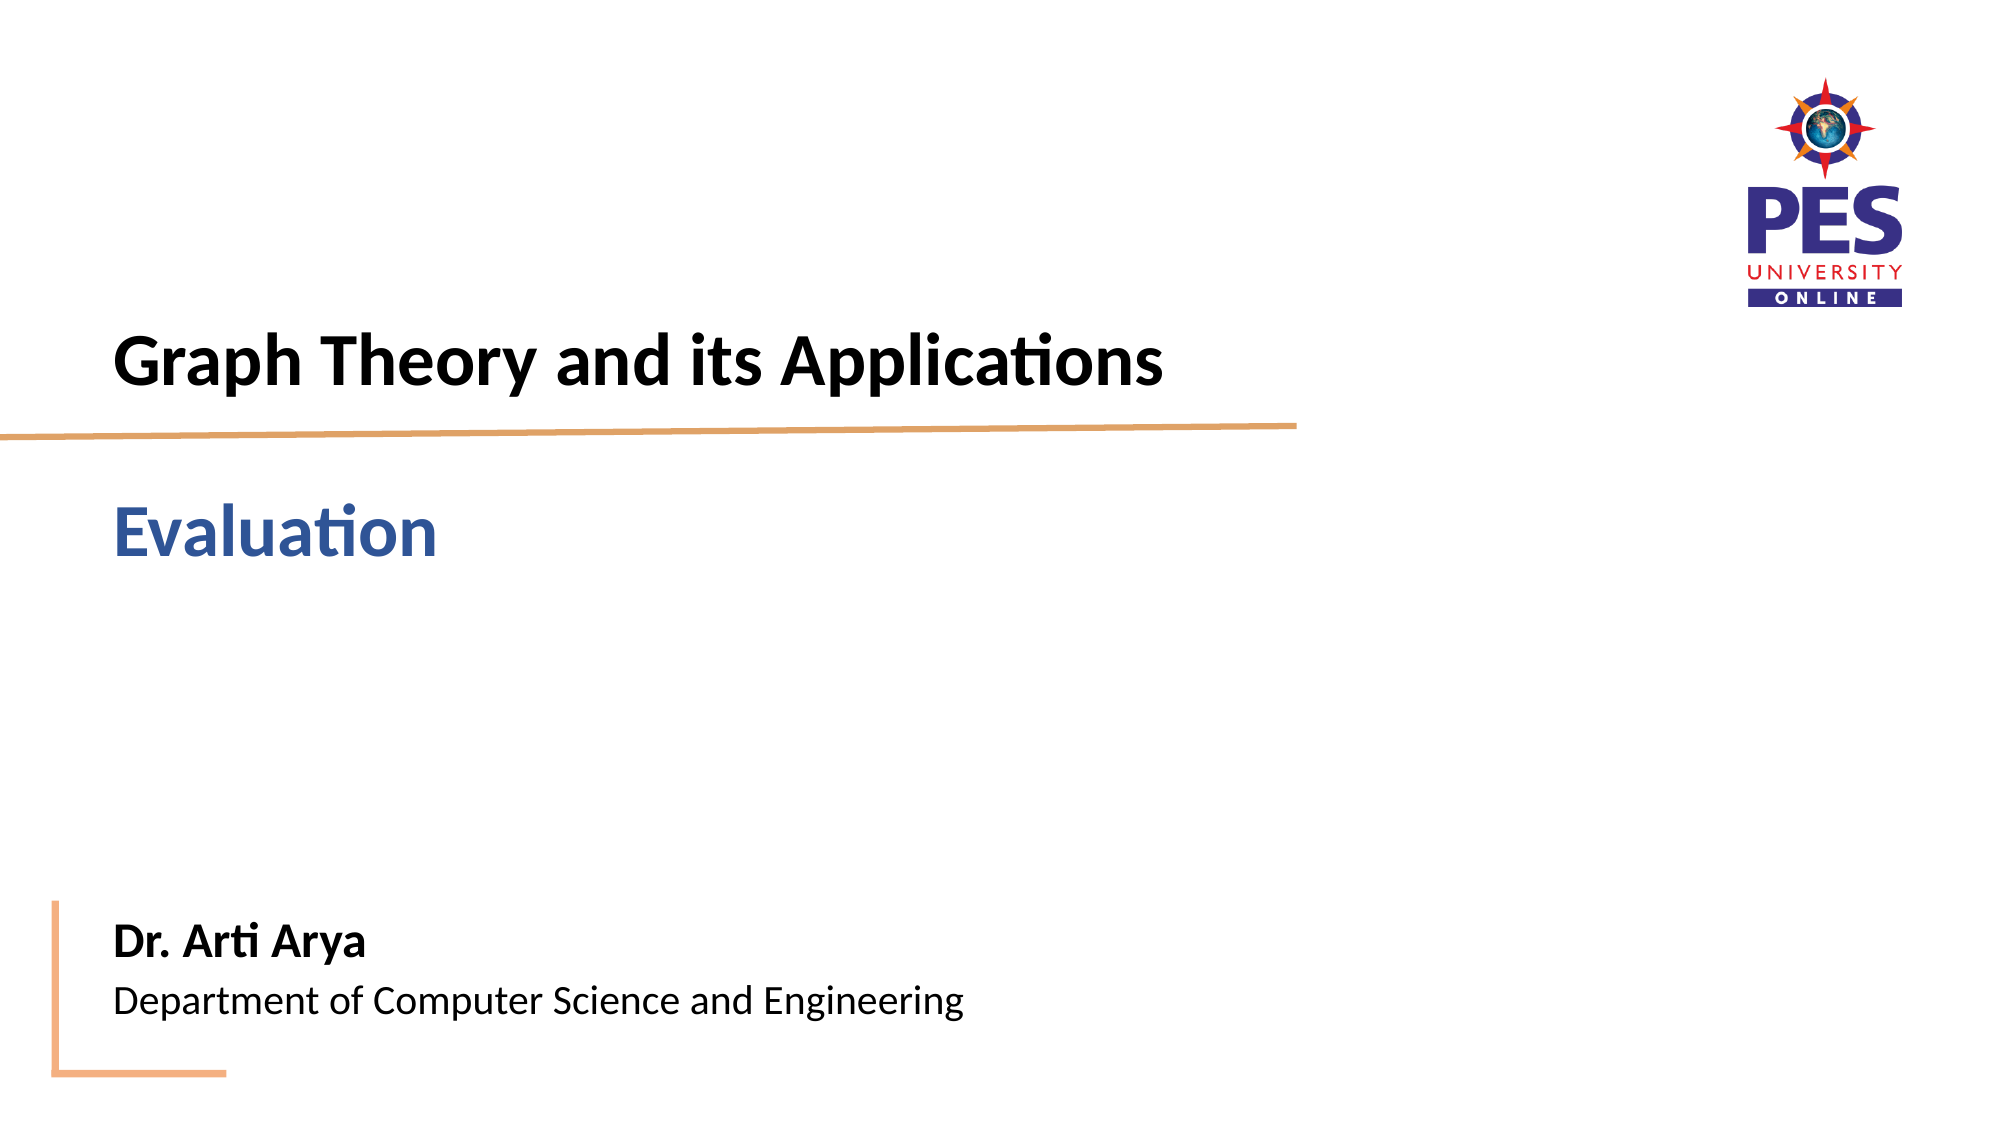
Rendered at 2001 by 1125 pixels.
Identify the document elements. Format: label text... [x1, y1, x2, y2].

text_box Graph Theory and its Applications [98, 303, 1329, 409]
text_box Evaluation [98, 473, 1329, 579]
text_box Department of Computer Science and Engineering [230, 965, 1329, 1031]
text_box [0, 425, 1297, 438]
text_box Dr. Arti Arya [227, 900, 1329, 965]
picture [1748, 76, 1902, 307]
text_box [51, 900, 227, 1078]
